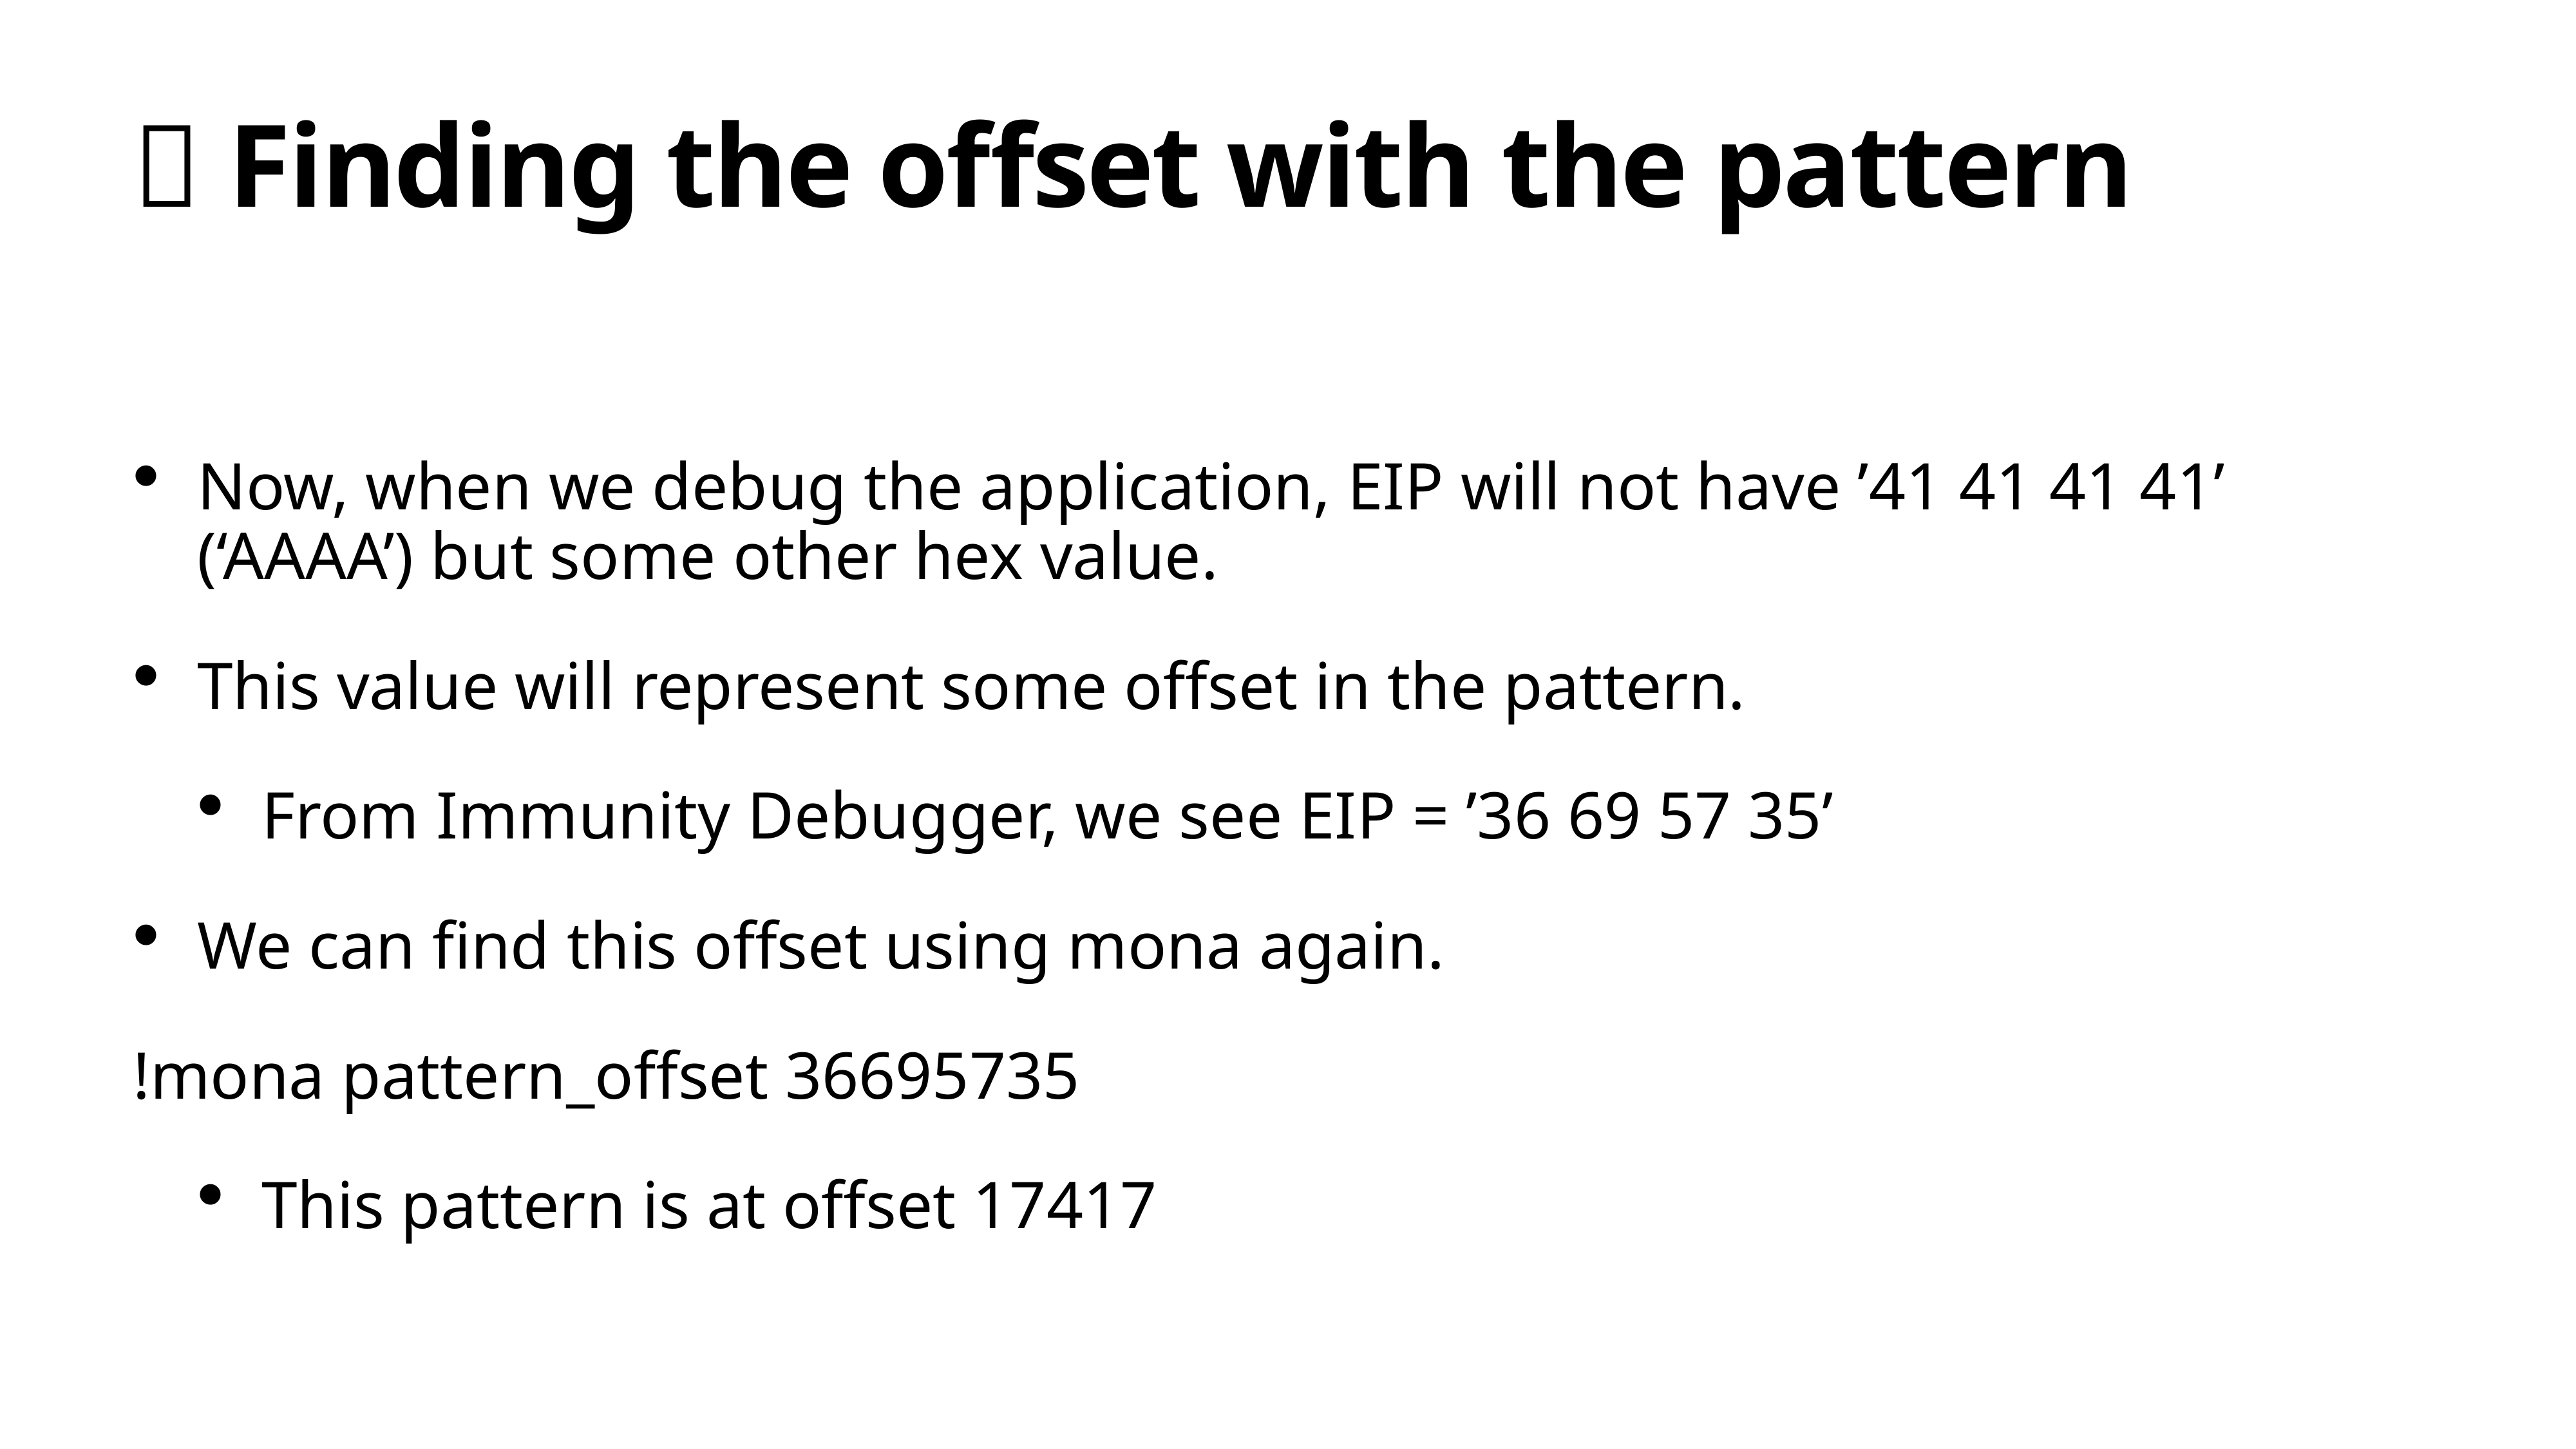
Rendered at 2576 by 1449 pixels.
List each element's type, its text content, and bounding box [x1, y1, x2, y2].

list Now, when we debug the application, EIP will not have ’41 41 41 41’ (‘AAAA’) but some other hex value. This value will represent some offset in the pattern. From Immunity Debugger, we see EIP = ’36 69 57 35’ We can find this offset using mona again. !mona pattern_offset 36695735 This pattern is at offset 17417 [127, 448, 2449, 1321]
title 🔁 Finding the offset with the pattern [127, 113, 2449, 266]
